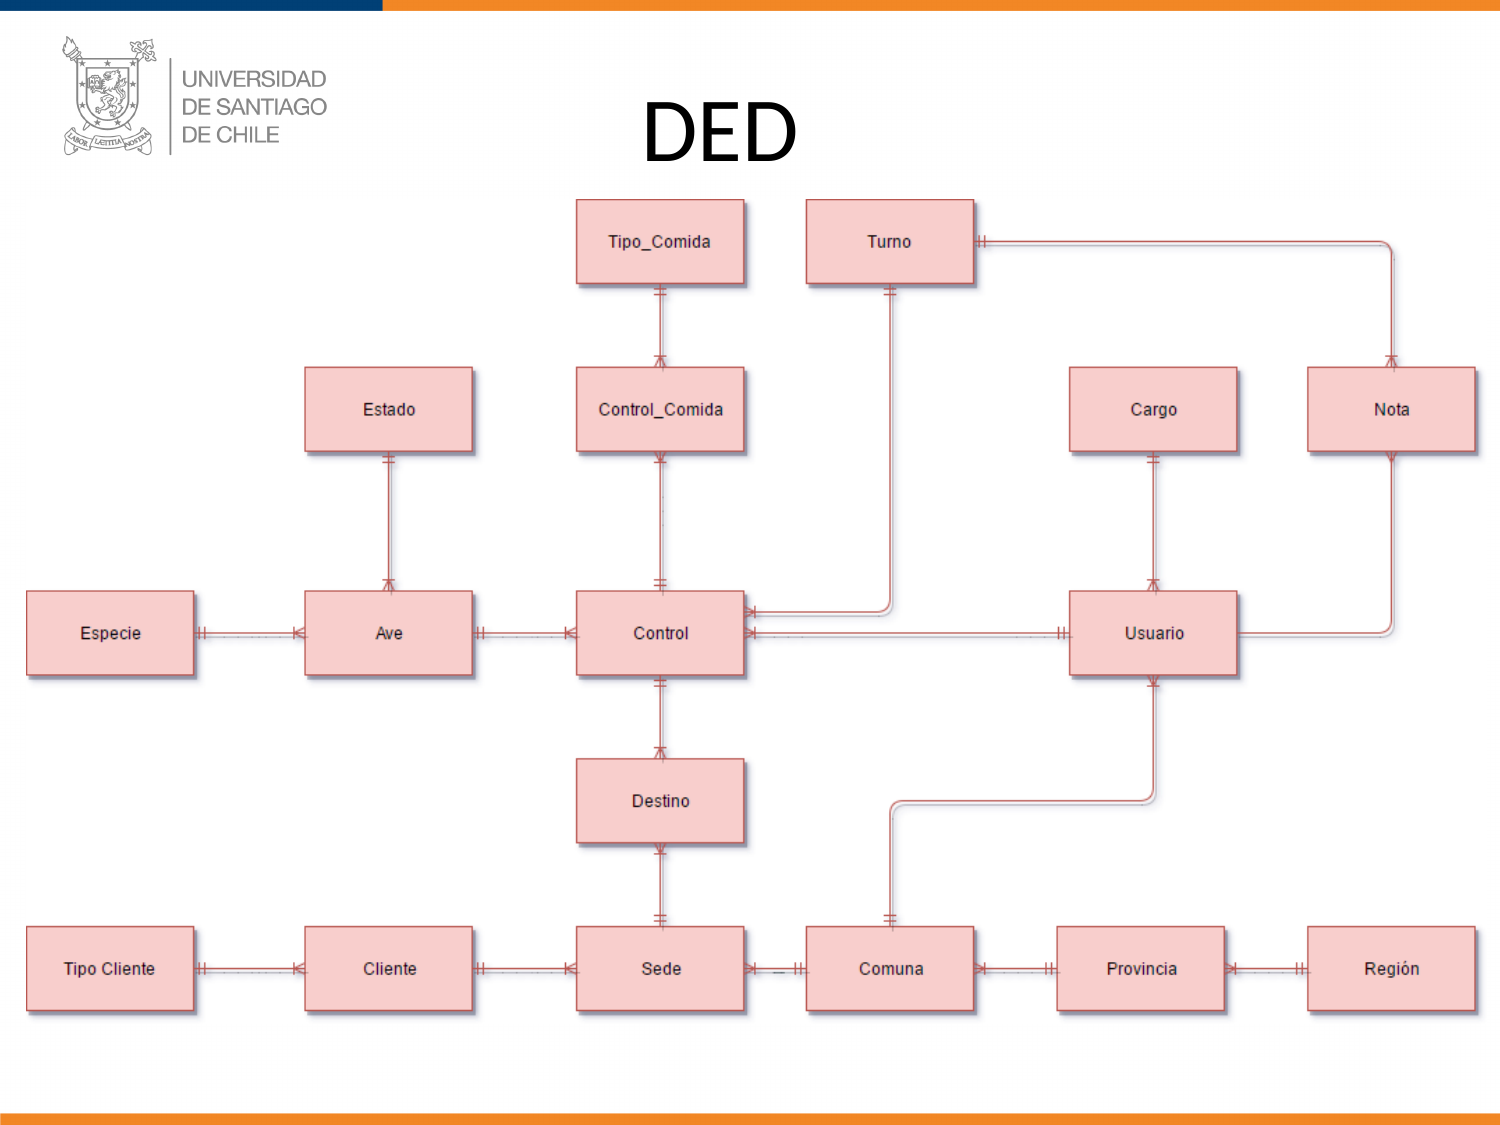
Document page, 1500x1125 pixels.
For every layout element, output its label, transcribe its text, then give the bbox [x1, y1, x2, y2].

title DED [45, 31, 1396, 198]
picture [0, 0, 1500, 1125]
